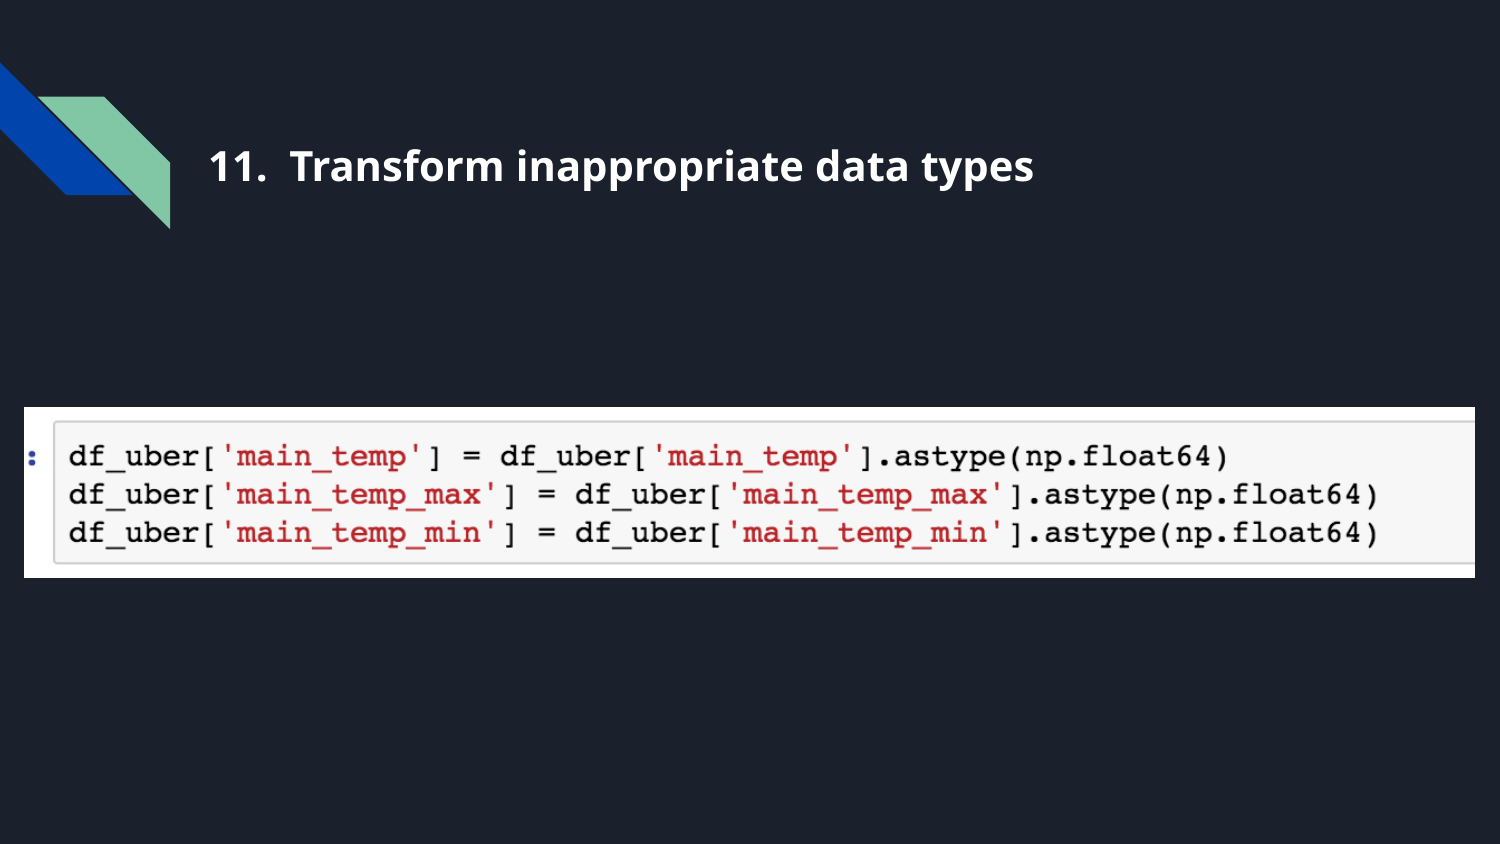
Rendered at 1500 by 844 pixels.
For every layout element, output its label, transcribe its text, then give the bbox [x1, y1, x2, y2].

text_box 11. Transform inappropriate data types [193, 107, 1348, 216]
picture [24, 407, 1476, 578]
